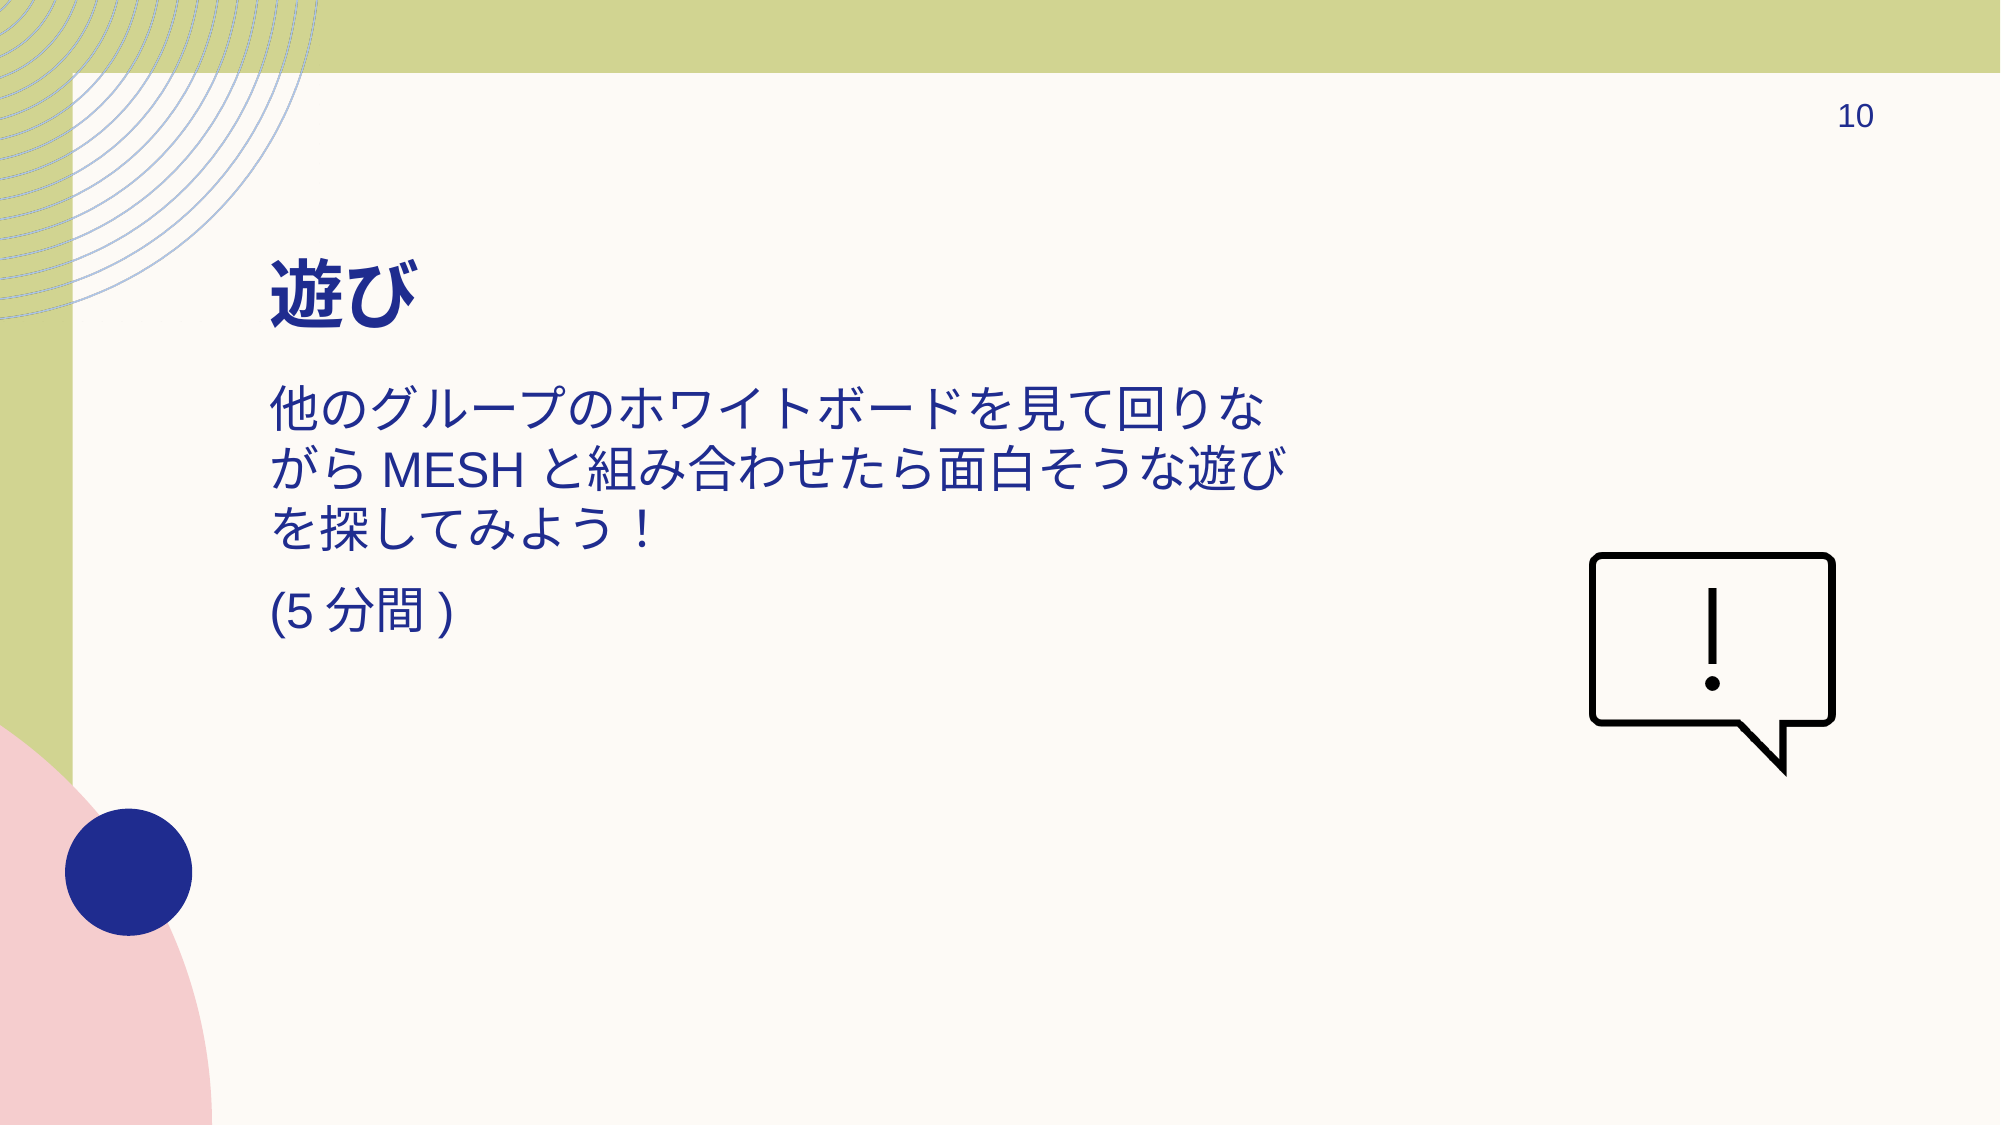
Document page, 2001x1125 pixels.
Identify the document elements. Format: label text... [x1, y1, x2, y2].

slide_number 10 [1712, 75, 1875, 153]
title 遊び [254, 173, 1875, 338]
picture [0, 0, 2001, 785]
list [1538, 490, 1886, 838]
list 他のグループのホワイトボードを見て回りながらMESHと組み合わせたら面白そうな遊びを探してみよう！ (5分間) [254, 377, 1317, 1028]
